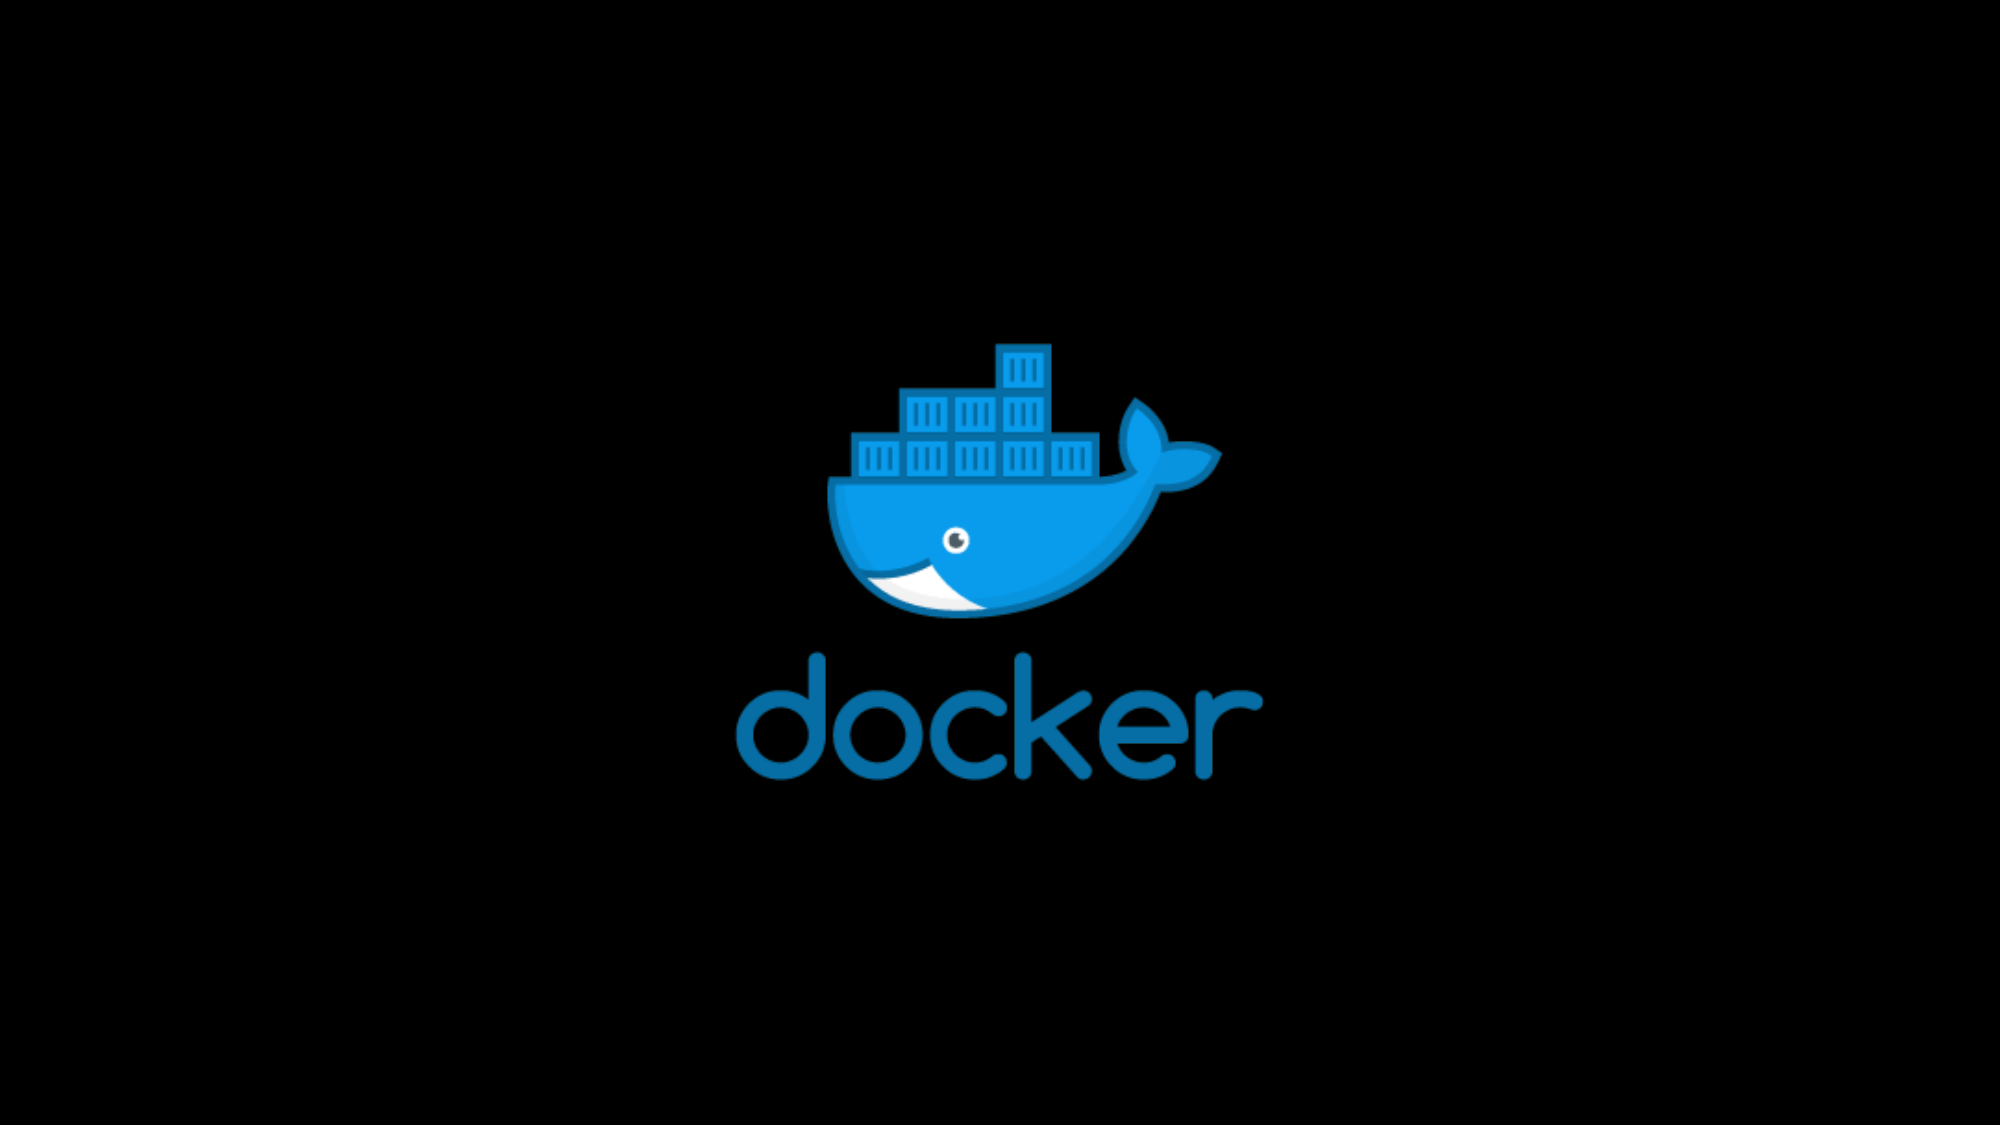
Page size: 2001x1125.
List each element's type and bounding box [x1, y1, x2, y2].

picture [689, 298, 1311, 827]
